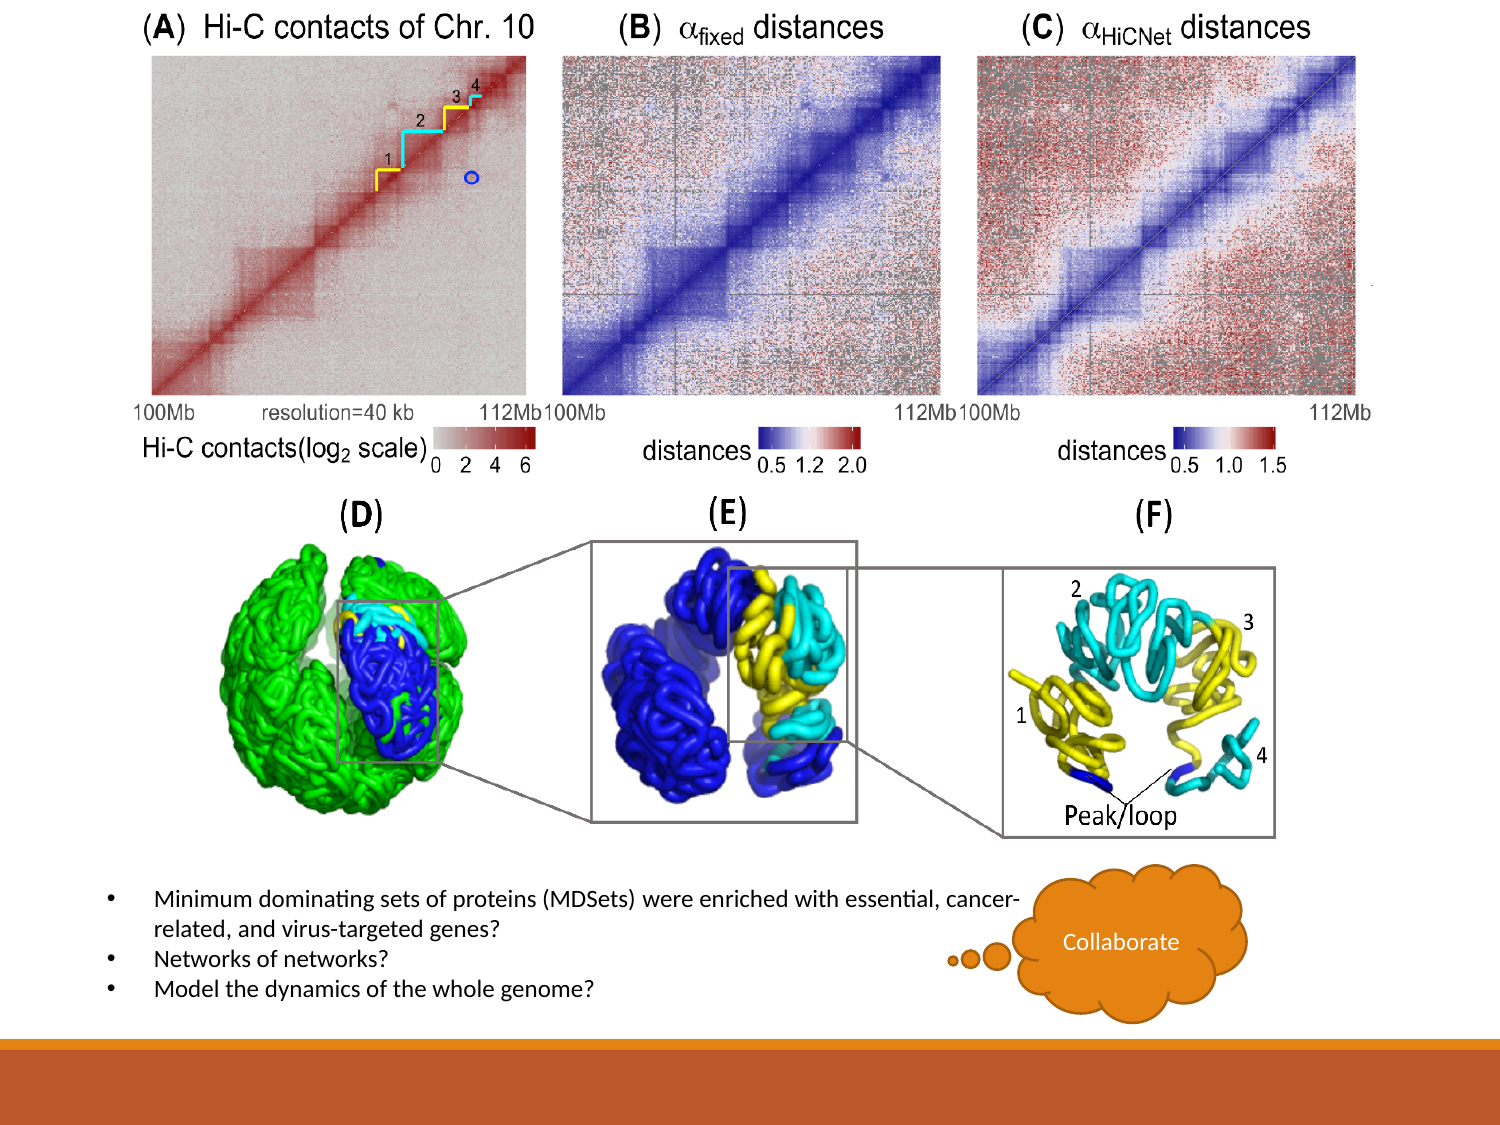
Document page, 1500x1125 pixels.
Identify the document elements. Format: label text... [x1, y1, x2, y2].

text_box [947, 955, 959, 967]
text_box Minimum dominating sets of proteins (MDSets) were enriched with essential, cancer-related, and virus-targeted genes? Networks of networks? Model the dynamics of the whole genome? [106, 882, 1050, 1003]
text_box Collaborate [982, 942, 1012, 972]
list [126, 0, 1371, 848]
text_box Collaborate [1011, 864, 1248, 1025]
text_box Collaborate [960, 949, 981, 970]
